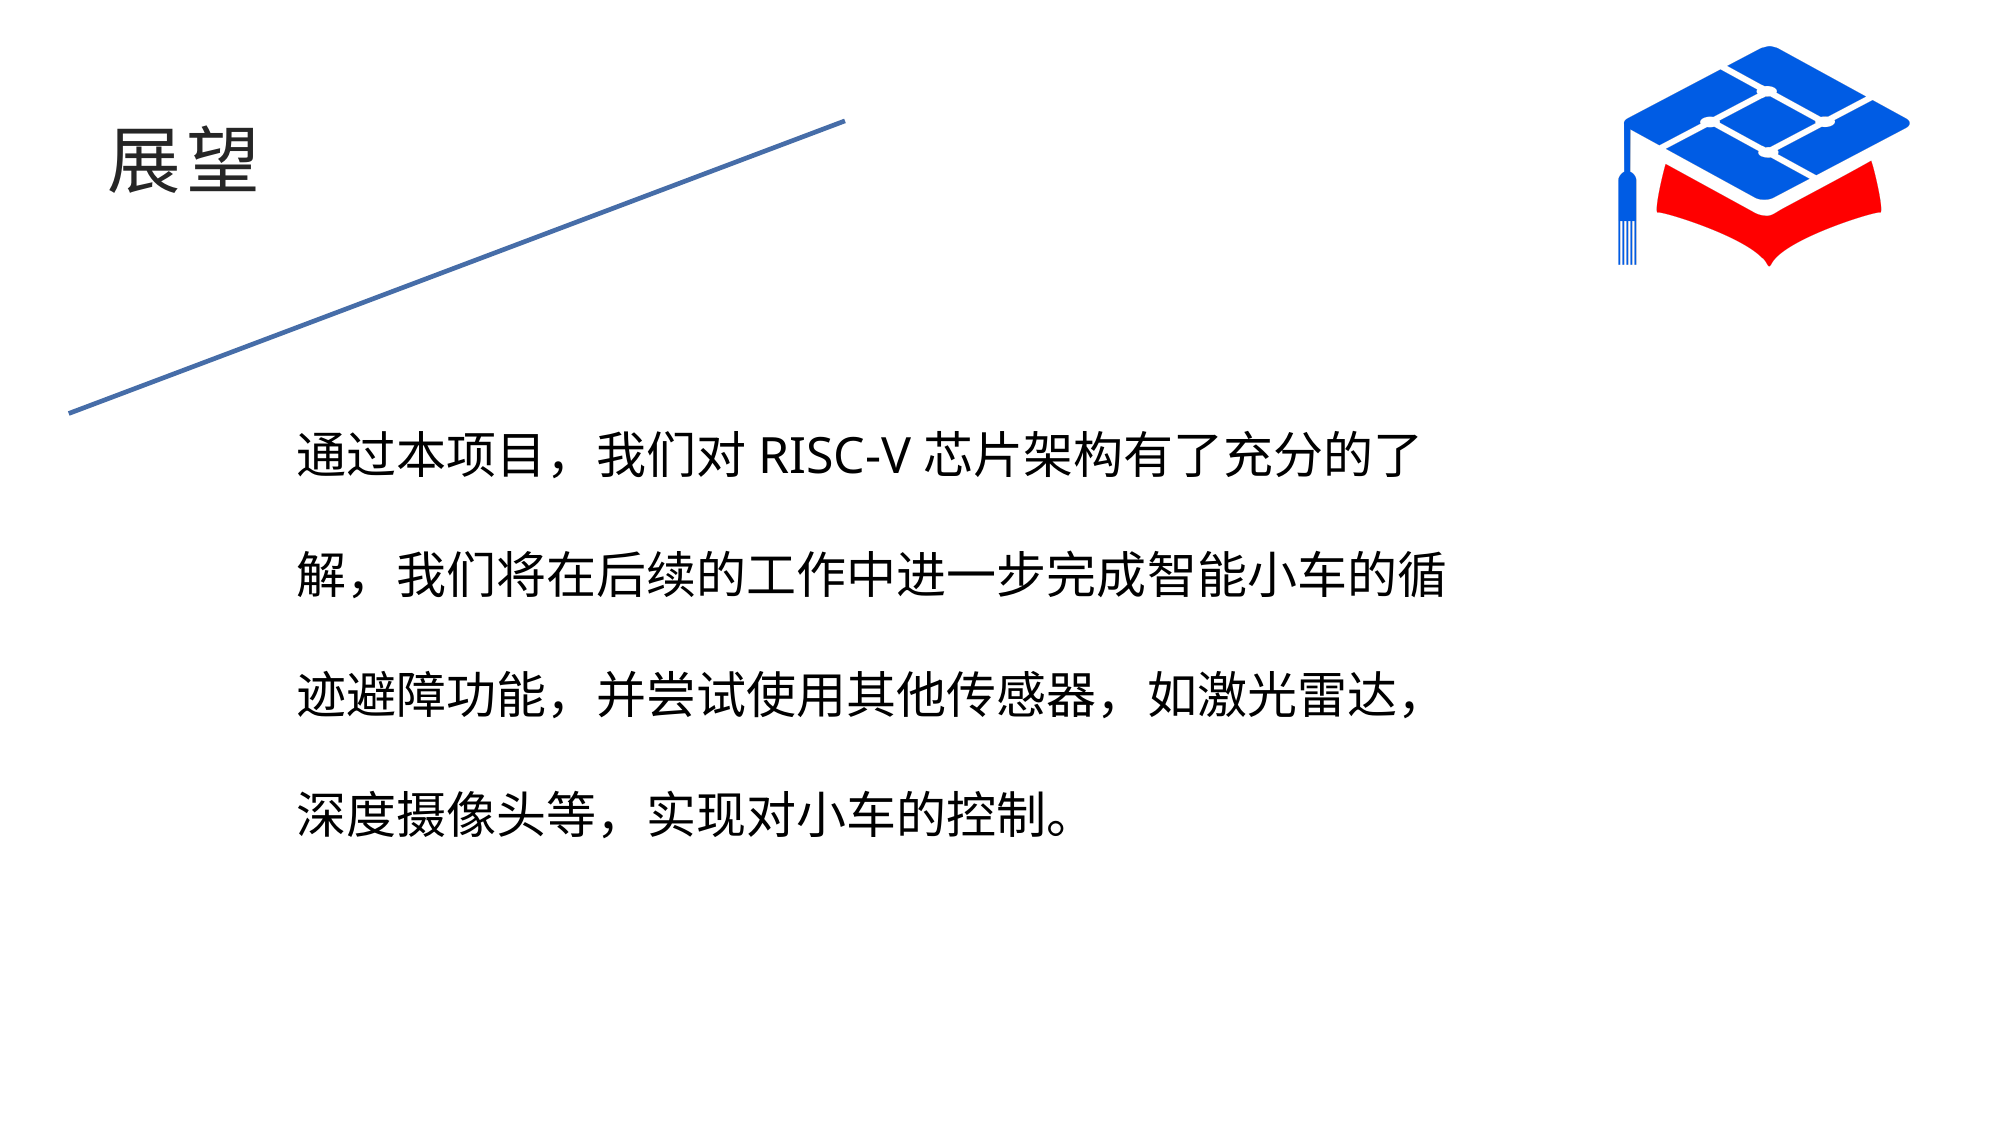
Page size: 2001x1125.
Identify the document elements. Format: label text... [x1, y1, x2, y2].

title 展望 [99, 99, 1610, 217]
picture [1610, 46, 1915, 270]
text_box 通过本项目，我们对RISC-V芯片架构有了充分的了解，我们将在后续的工作中进一步完成智能小车的循迹避障功能，并尝试使用其他传感器，如激光雷达，深度摄像头等，实现对小车的控制。 [289, 356, 1469, 852]
